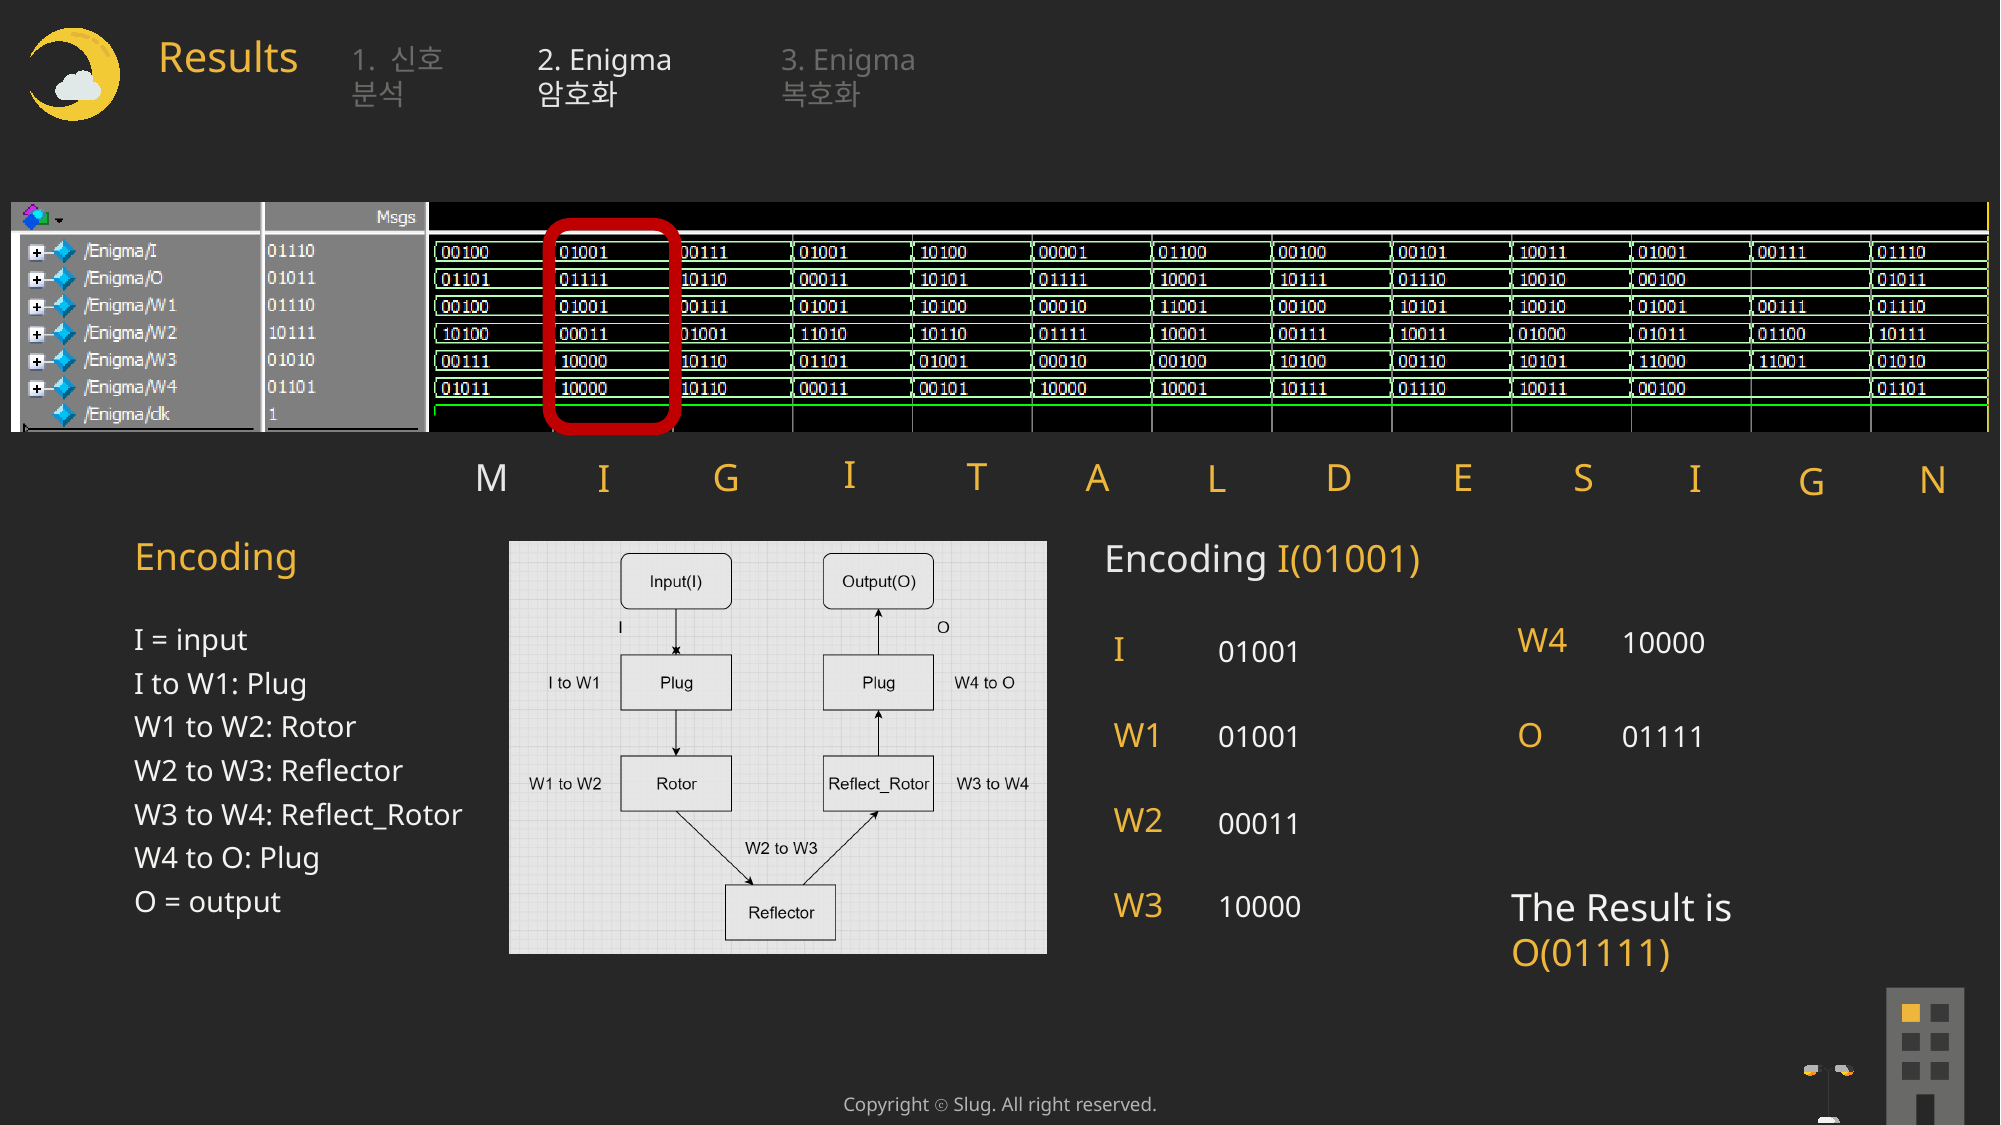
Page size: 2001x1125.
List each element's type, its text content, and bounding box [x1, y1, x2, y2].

text_box O [1502, 706, 1607, 762]
text_box G [1783, 450, 1834, 510]
text_box N [1903, 448, 1941, 509]
text_box 01111 [1607, 702, 1755, 762]
text_box S [1558, 446, 1615, 507]
text_box M [459, 446, 510, 507]
picture [509, 541, 1047, 954]
text_box 01001 [1203, 616, 1351, 676]
text_box Encoding I(01001) [1089, 528, 1503, 588]
text_box I [824, 444, 875, 504]
text_box W4 [1502, 611, 1607, 667]
text_box Copyright ⓒ Slug. All right reserved. [799, 1084, 1201, 1123]
text_box E [1437, 446, 1488, 507]
text_box The Result is O(01111) [1496, 876, 1908, 982]
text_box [1804, 1065, 1854, 1123]
text_box I [578, 447, 629, 508]
text_box I [1670, 447, 1721, 508]
text_box 3. Enigma 복호화 [766, 33, 1019, 119]
text_box 10000 [1607, 607, 1755, 667]
text_box T [951, 445, 1002, 506]
text_box A [1070, 446, 1121, 507]
text_box 2. Enigma 암호화 [522, 33, 766, 119]
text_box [1886, 987, 1965, 1125]
text_box Encoding [119, 525, 533, 586]
text_box 00011 [1203, 789, 1351, 848]
text_box I [1098, 621, 1203, 676]
picture [11, 202, 1989, 432]
text_box Results [143, 23, 437, 89]
text_box 1. 신호 분석 [336, 33, 519, 119]
text_box D [1310, 446, 1361, 507]
text_box W2 [1098, 791, 1203, 847]
text_box G [697, 446, 748, 507]
text_box 10000 [1203, 872, 1351, 932]
text_box L [1191, 447, 1242, 508]
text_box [30, 28, 120, 121]
text_box W3 [1098, 877, 1203, 932]
text_box I = input I to W1: Plug W1 to W2: Rotor W2 to W3: Reflector W3 to W4: Reflect_Rotor W4 to O: Plug O = output [119, 605, 509, 926]
text_box 01001 [1203, 702, 1351, 762]
text_box W1 [1098, 706, 1203, 762]
